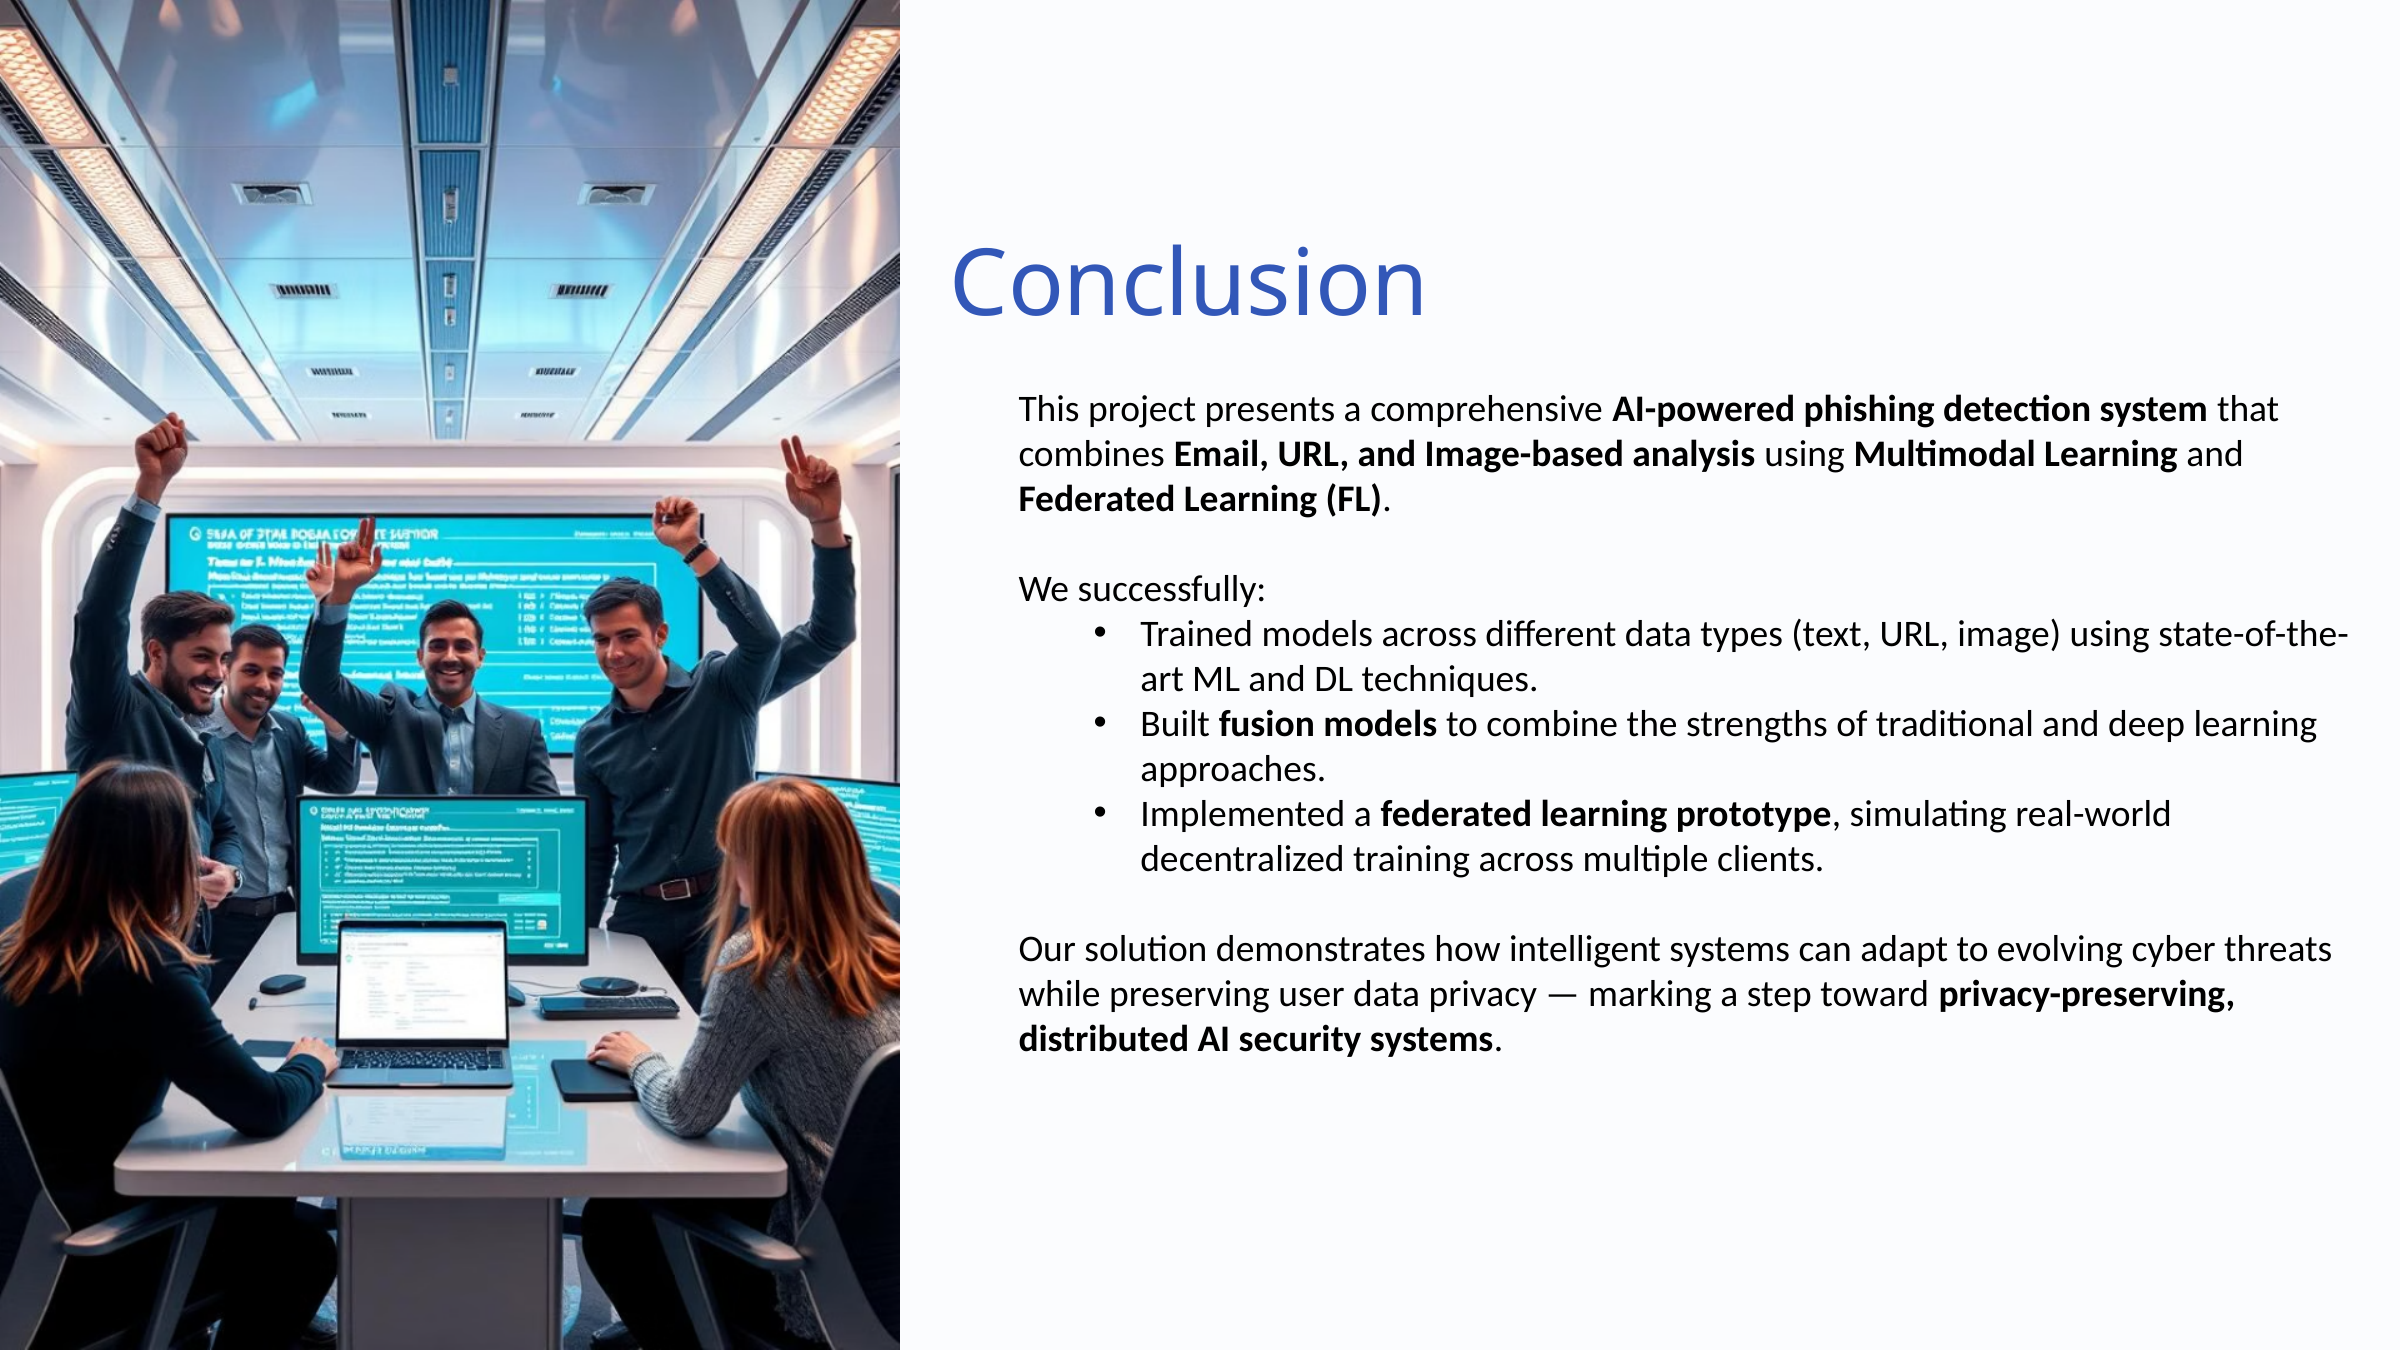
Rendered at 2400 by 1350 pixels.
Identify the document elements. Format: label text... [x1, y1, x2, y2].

text_box This project presents a comprehensive AI-powered phishing detection system that combines Email, URL, and Image-based analysis using Multimodal Learning and Federated Learning (FL). We successfully: Trained models across different data types (text, URL, image) using state-of-the-art ML and DL techniques. Built fusion models to combine the strengths of traditional and deep learning approaches. Implemented a federated learning prototype, simulating real-world decentralized training across multiple clients. Our solution demonstrates how intelligent systems can adapt to evolving cyber threats while preserving user data privacy — marking a step toward privacy-preserving, distributed AI security systems. [1003, 376, 2400, 1067]
picture [0, 0, 900, 1350]
text_box Conclusion [949, 218, 1880, 335]
